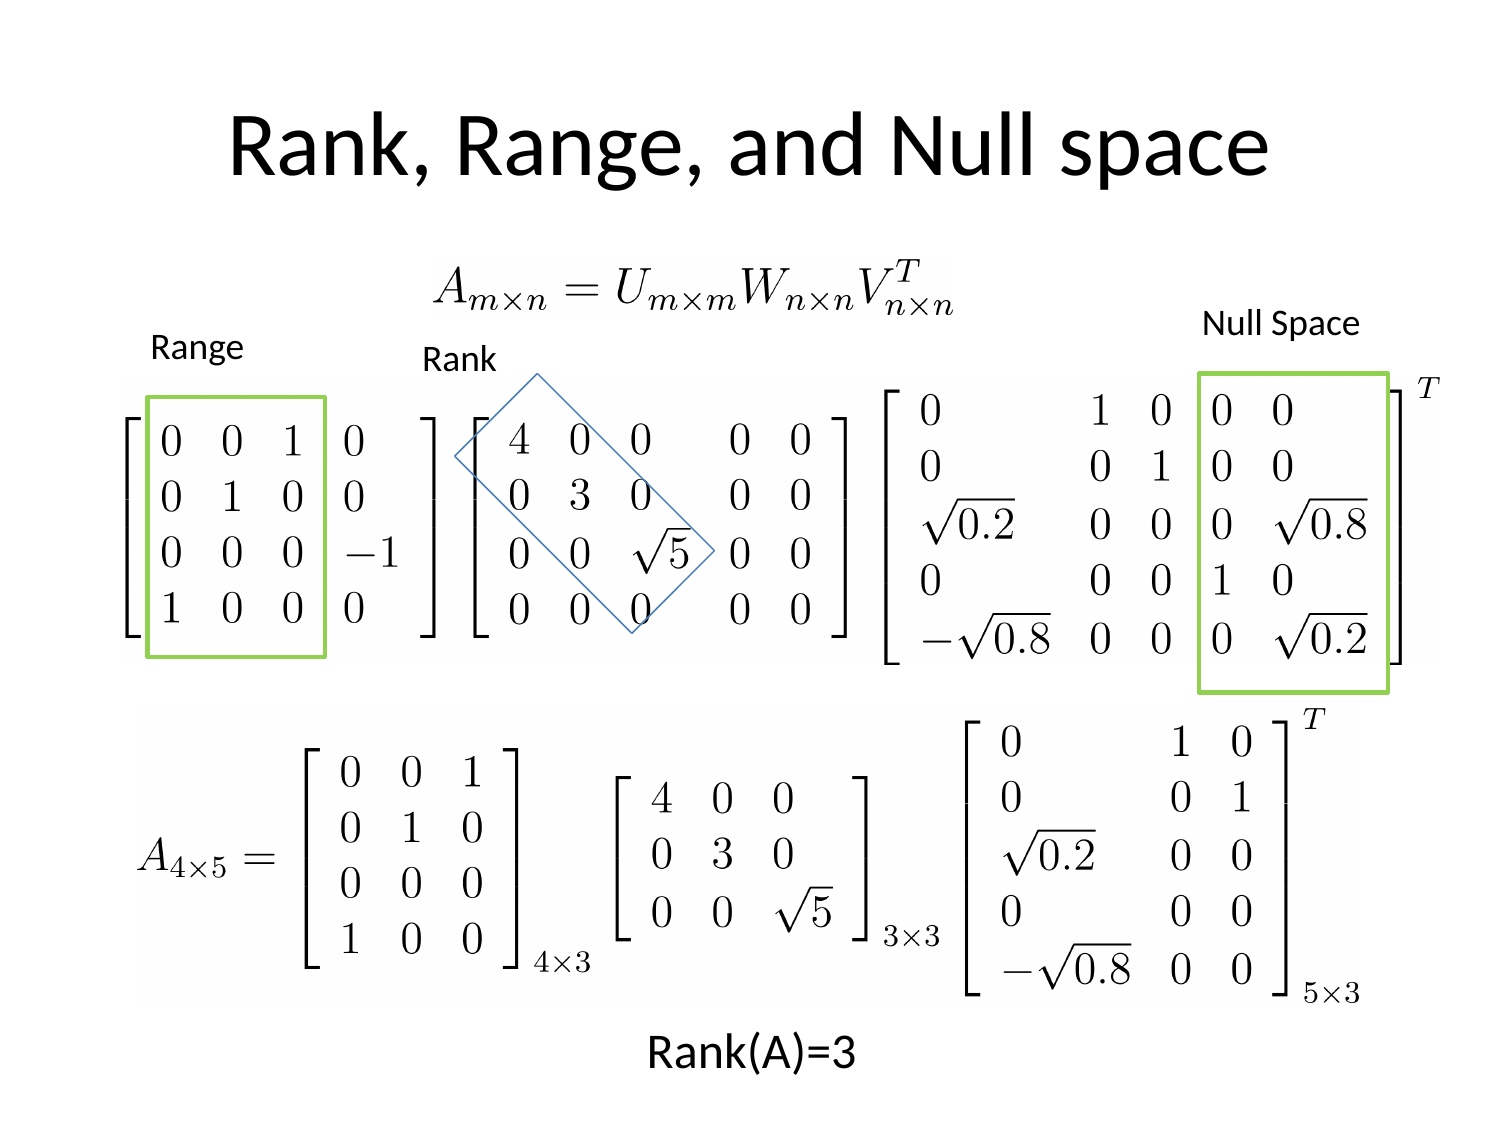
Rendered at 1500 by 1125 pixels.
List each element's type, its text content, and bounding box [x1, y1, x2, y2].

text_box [123, 255, 1442, 1088]
title Rank, Range, and Null space [75, 45, 1425, 233]
